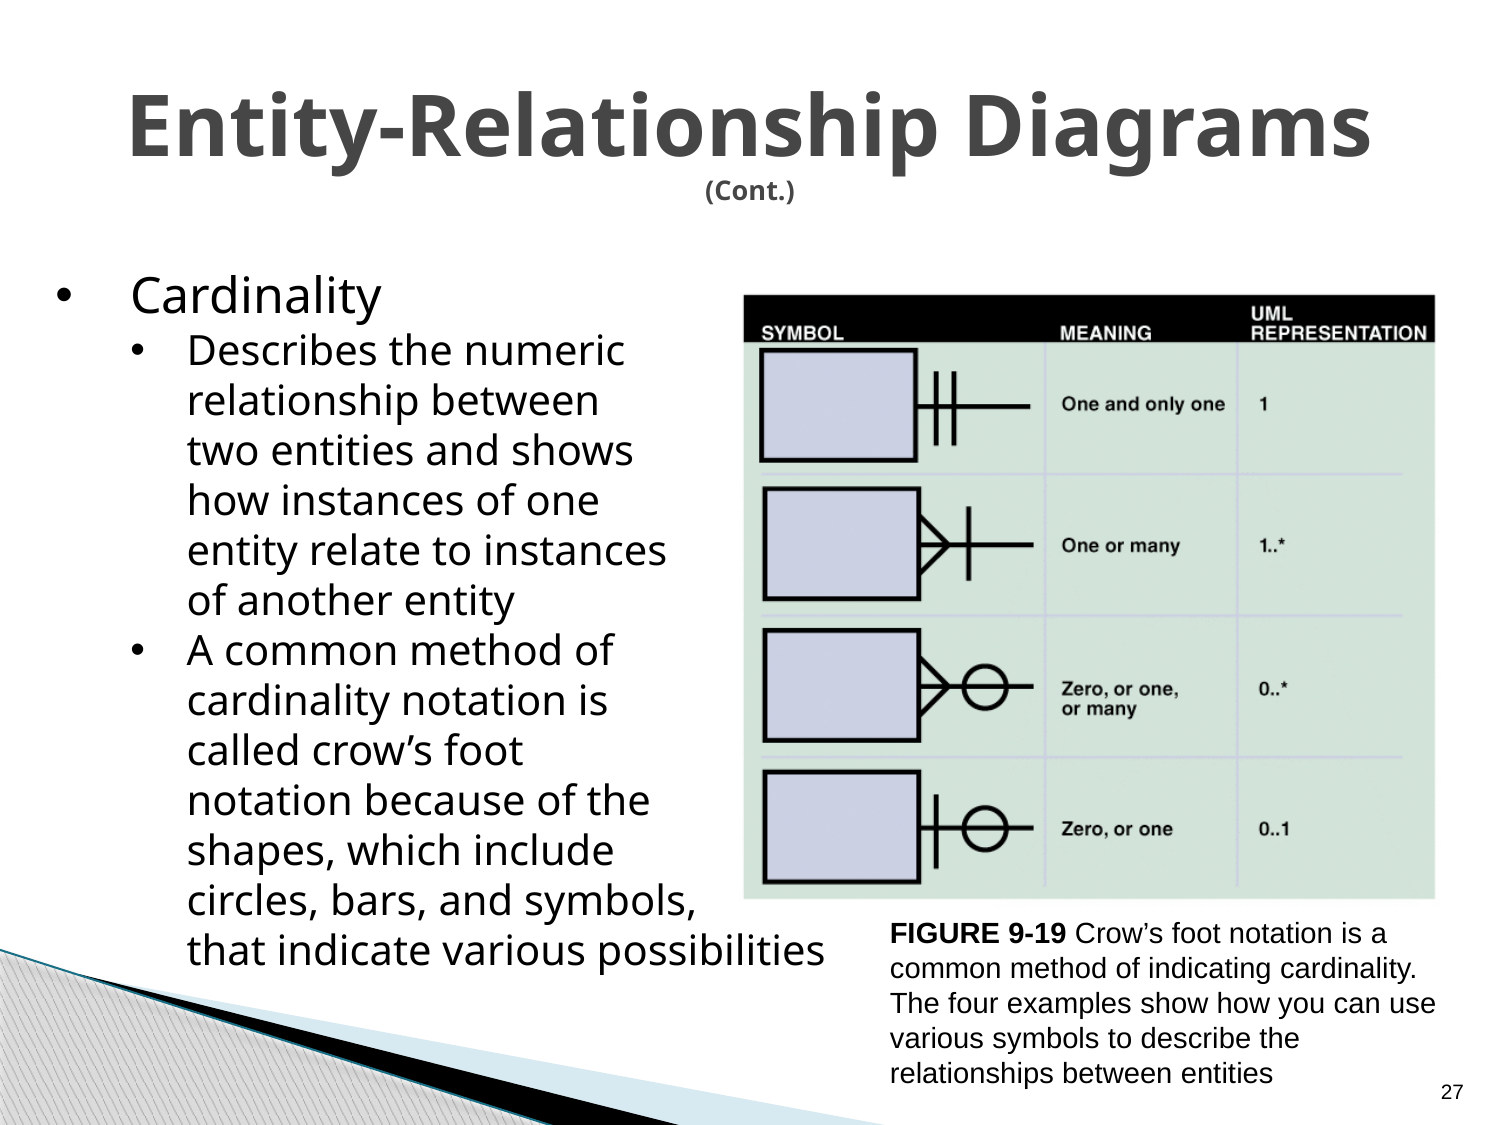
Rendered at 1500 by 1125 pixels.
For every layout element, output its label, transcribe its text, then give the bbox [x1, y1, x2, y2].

text_box FIGURE 9-19 Crow’s foot notation is a common method of indicating cardinality. The four examples show how you can use various symbols to describe the relationships between entities [874, 906, 1475, 1097]
slide_number 27 [1418, 1051, 1479, 1112]
text_box Cardinality Describes the numeric relationship between two entities and shows how instances of one entity relate to instances of another entity A common method of cardinality notation is called crow’s foot notation because of the shapes, which include circles, bars, and symbols, that indicate various possibilities [40, 256, 1338, 982]
title Entity-Relationship Diagrams (Cont.) [75, 45, 1425, 233]
picture [737, 287, 1443, 908]
